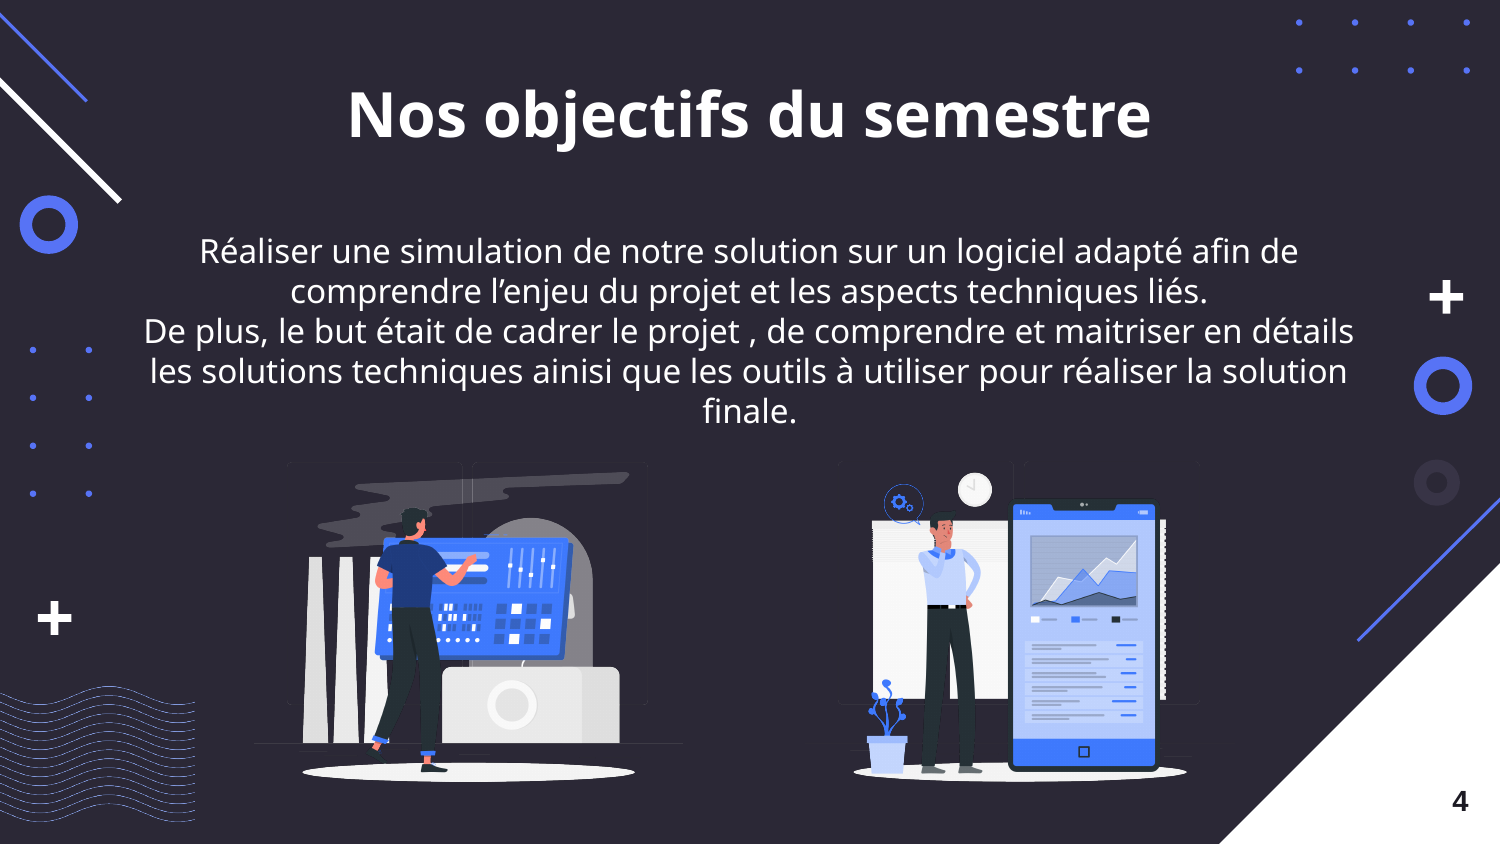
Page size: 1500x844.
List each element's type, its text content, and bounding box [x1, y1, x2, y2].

picture [254, 414, 684, 844]
list Réaliser une simulation de notre solution sur un logiciel adapté afin de comprendre l’enjeu du projet et les aspects techniques liés. De plus, le but était de cadrer le projet , de comprendre et maitriser en détails les solutions techniques ainisi que les outils à utiliser pour réaliser la solution finale. [118, 215, 1382, 470]
picture [0, 686, 195, 822]
title Nos objectifs du semestre [118, 60, 1382, 150]
text_box 4 [1437, 775, 1494, 825]
picture [805, 414, 1235, 844]
